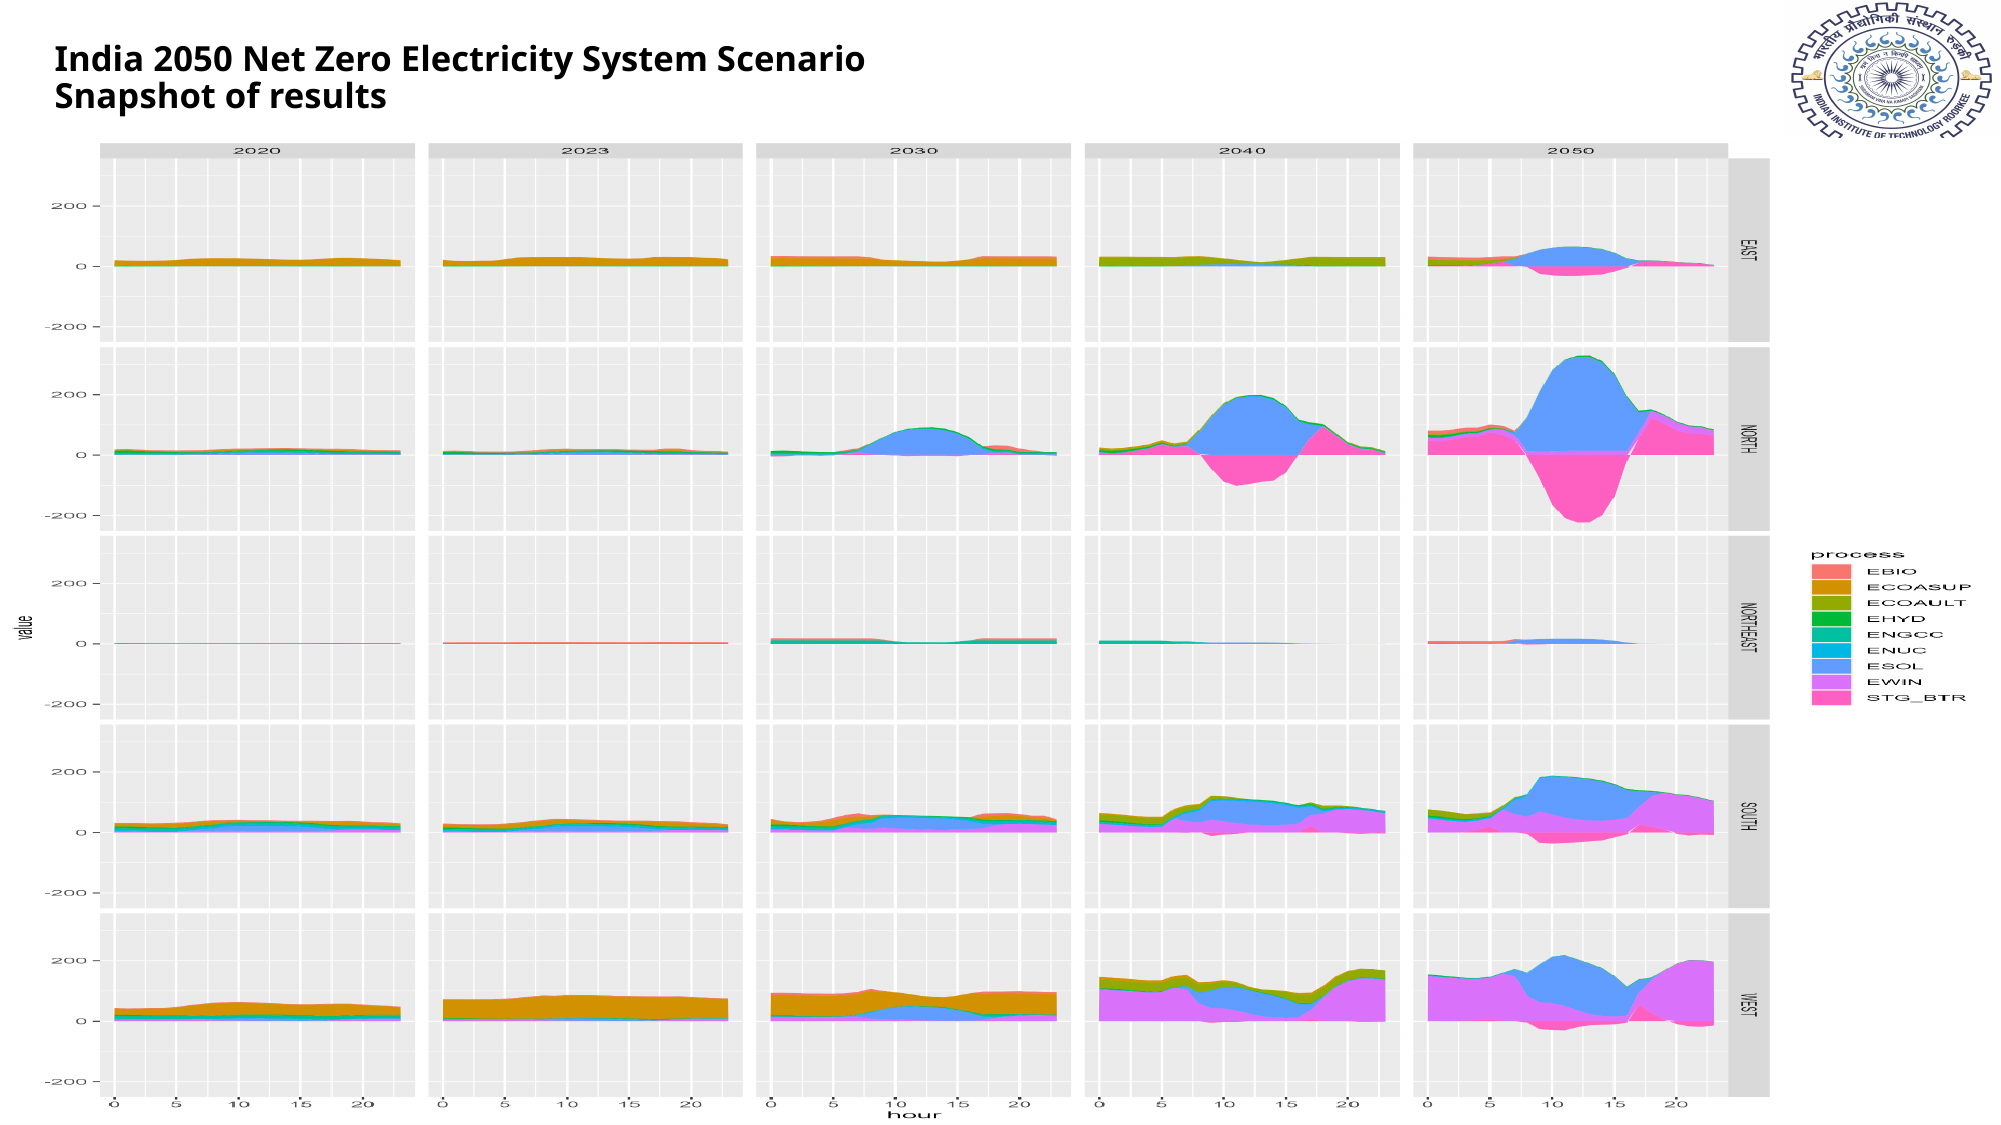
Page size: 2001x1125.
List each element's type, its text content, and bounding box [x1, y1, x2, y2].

title India 2050 Net Zero Electricity System Scenario Snapshot of results [39, 33, 1580, 125]
picture [1785, 0, 2000, 138]
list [0, 138, 2000, 1125]
